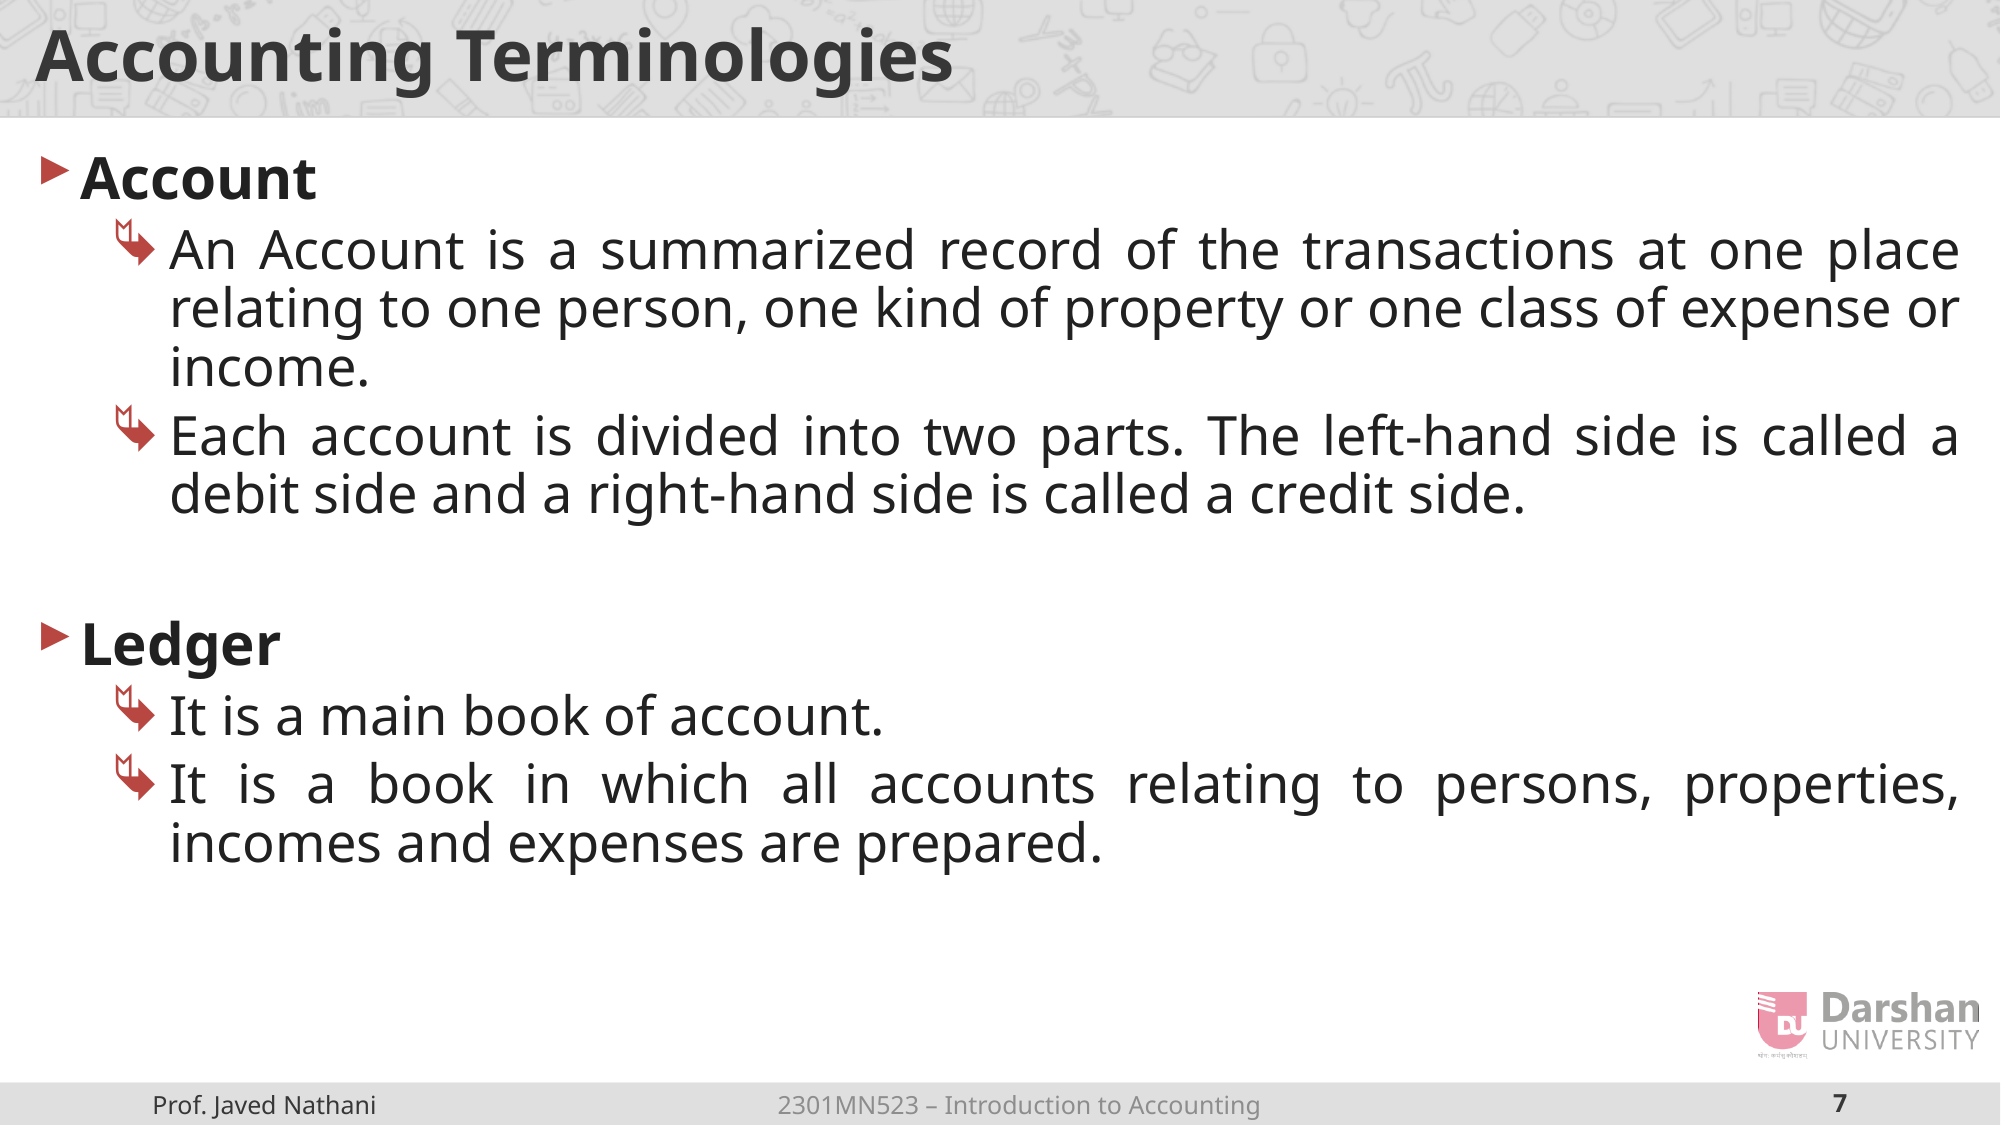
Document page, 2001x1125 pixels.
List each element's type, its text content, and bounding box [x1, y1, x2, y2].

title Accounting Terminologies [0, 0, 2000, 117]
list Account An Account is a summarized record of the transactions at one place relating to one person, one kind of property or one class of expense or income. Each account is divided into two parts. The left-hand side is called a debit side and a right-hand side is called a credit side. Ledger It is a main book of account. It is a book in which all accounts relating to persons, properties, incomes and expenses are prepared. [21, 141, 1979, 1088]
